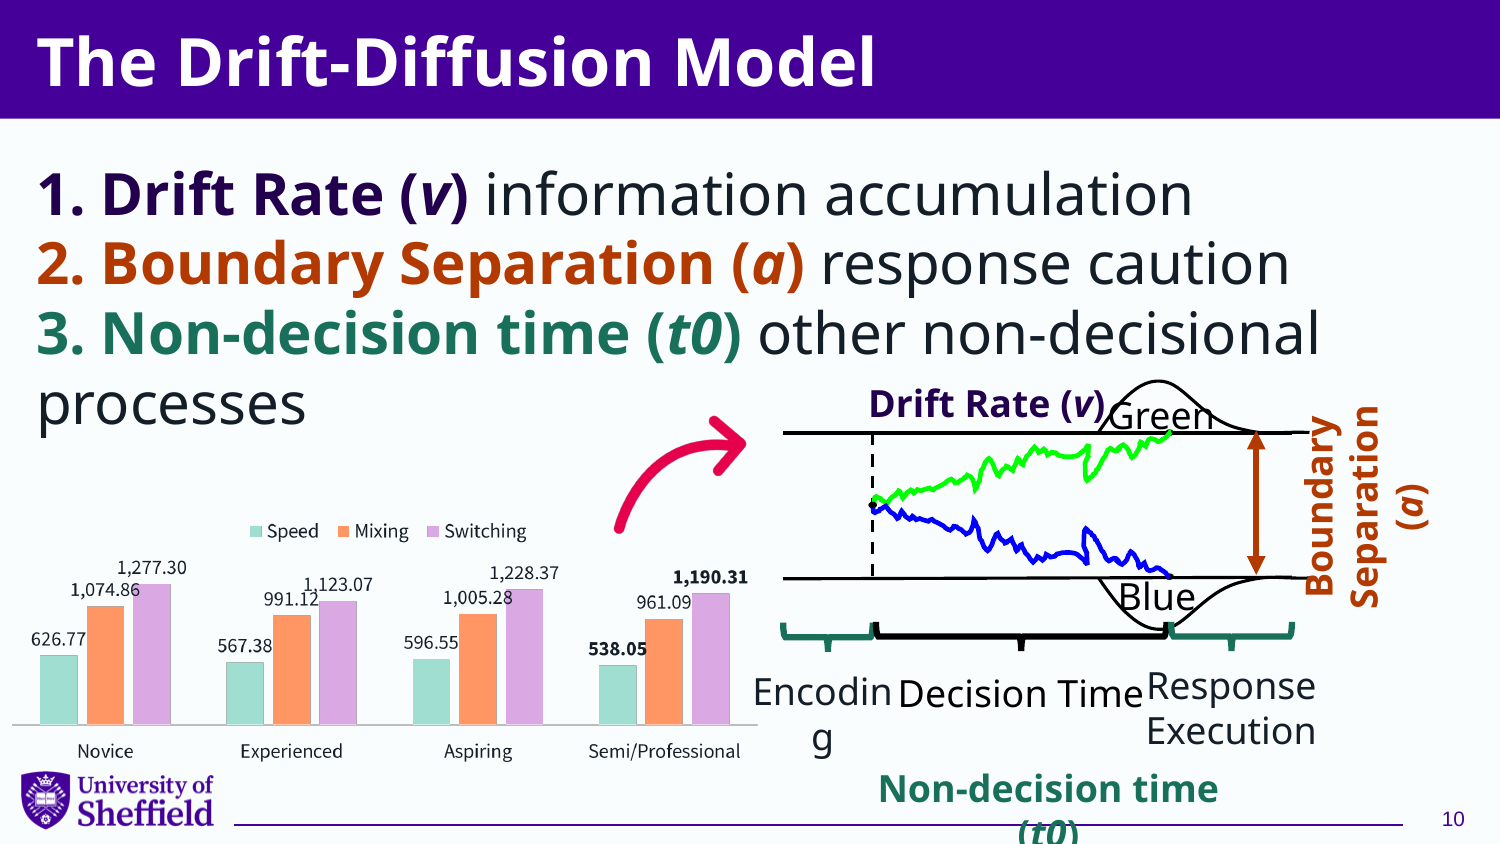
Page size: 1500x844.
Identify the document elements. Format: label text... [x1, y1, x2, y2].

title The Drift-Diffusion Model [21, 12, 1366, 107]
slide_number 10 [1402, 786, 1480, 844]
picture [21, 771, 214, 830]
picture [0, 364, 769, 770]
list 1. Drift Rate (v) information accumulation 2. Boundary Separation (a) response caution 3. Non-decision time (t0) other non-decisional processes [21, 141, 1468, 738]
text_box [732, 365, 1410, 819]
